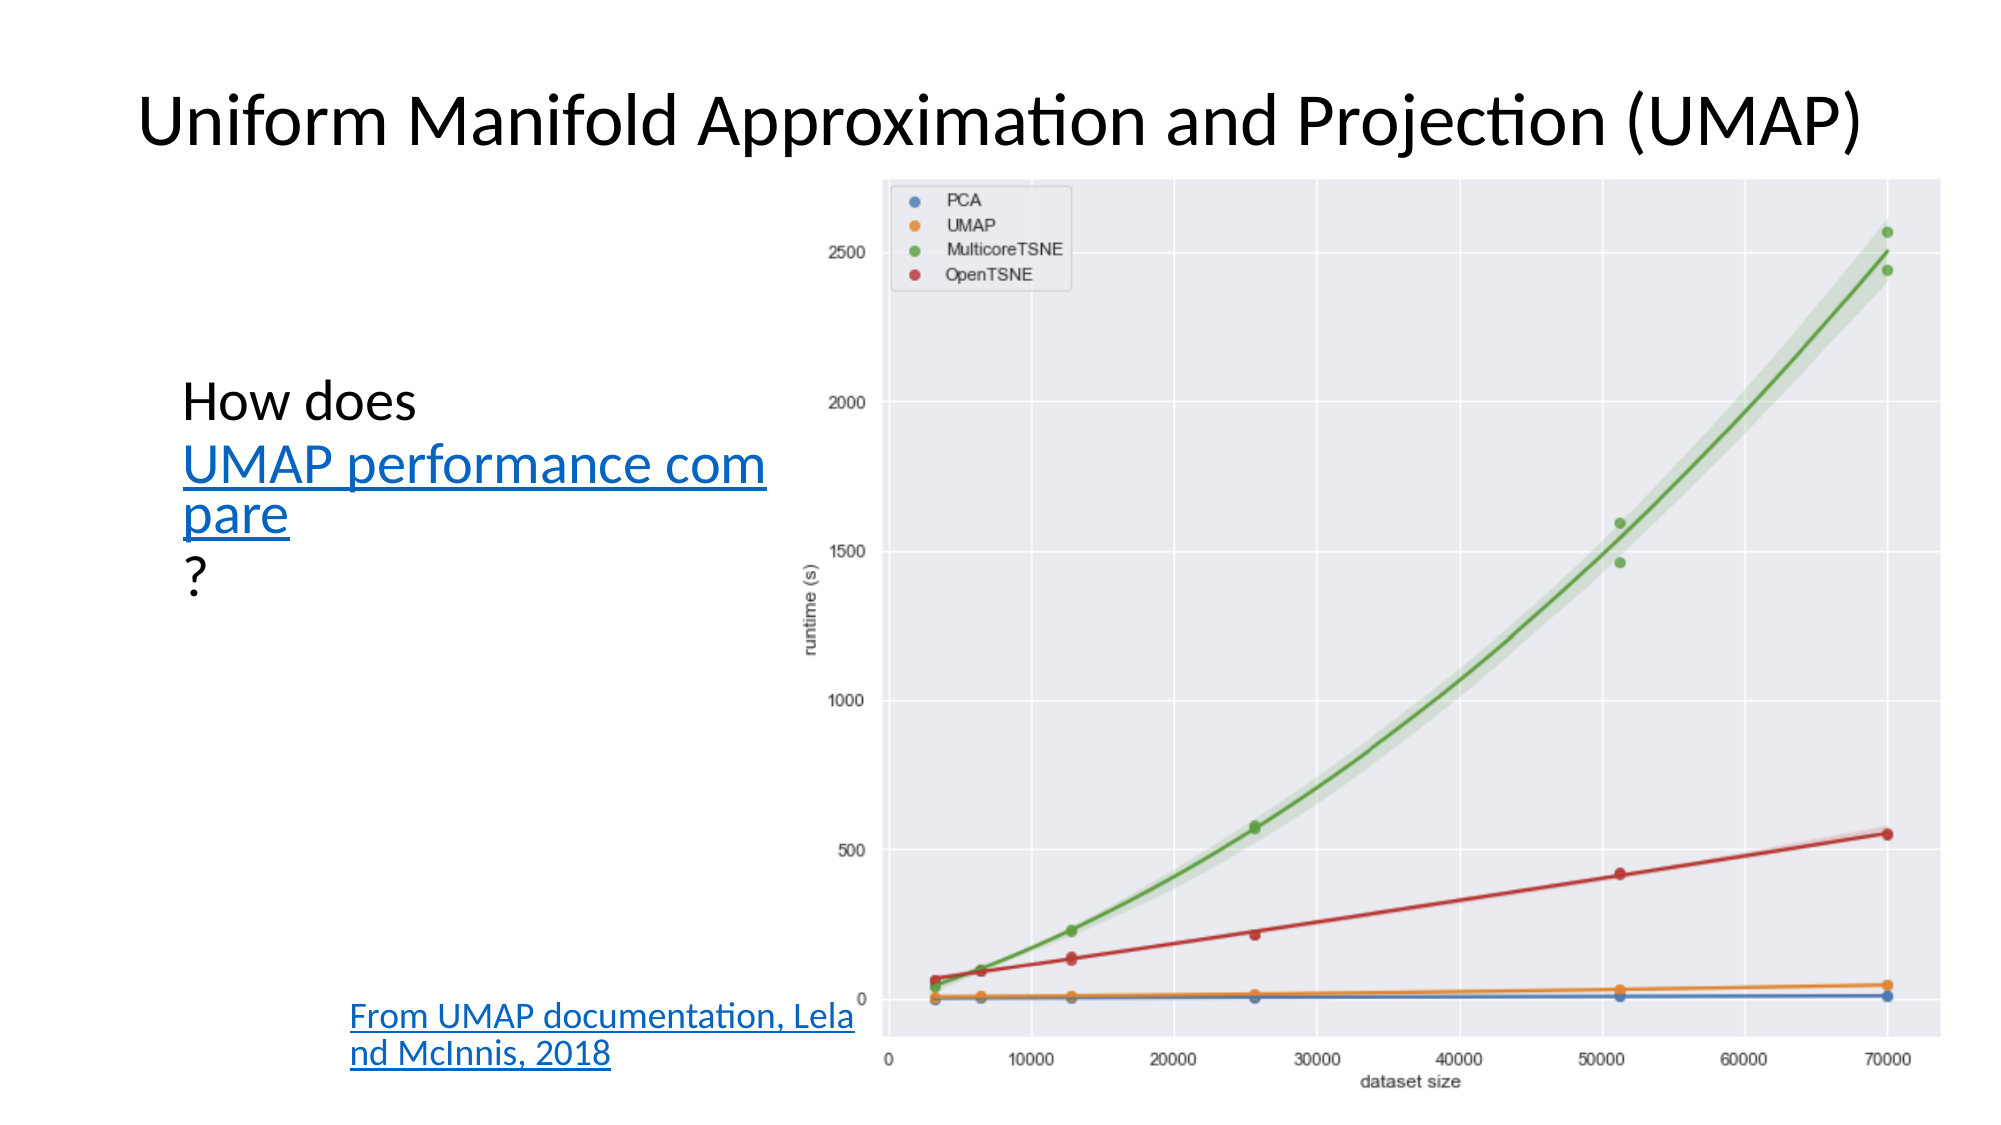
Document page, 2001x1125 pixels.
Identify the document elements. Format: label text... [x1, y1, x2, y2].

title Uniform Manifold Approximation and Projection (UMAP) [122, 66, 1911, 176]
picture [794, 169, 1948, 1100]
list How does UMAP performance compare? [167, 362, 785, 649]
text_box From UMAP documentation, Leland McInnis, 2018 [334, 983, 794, 1043]
